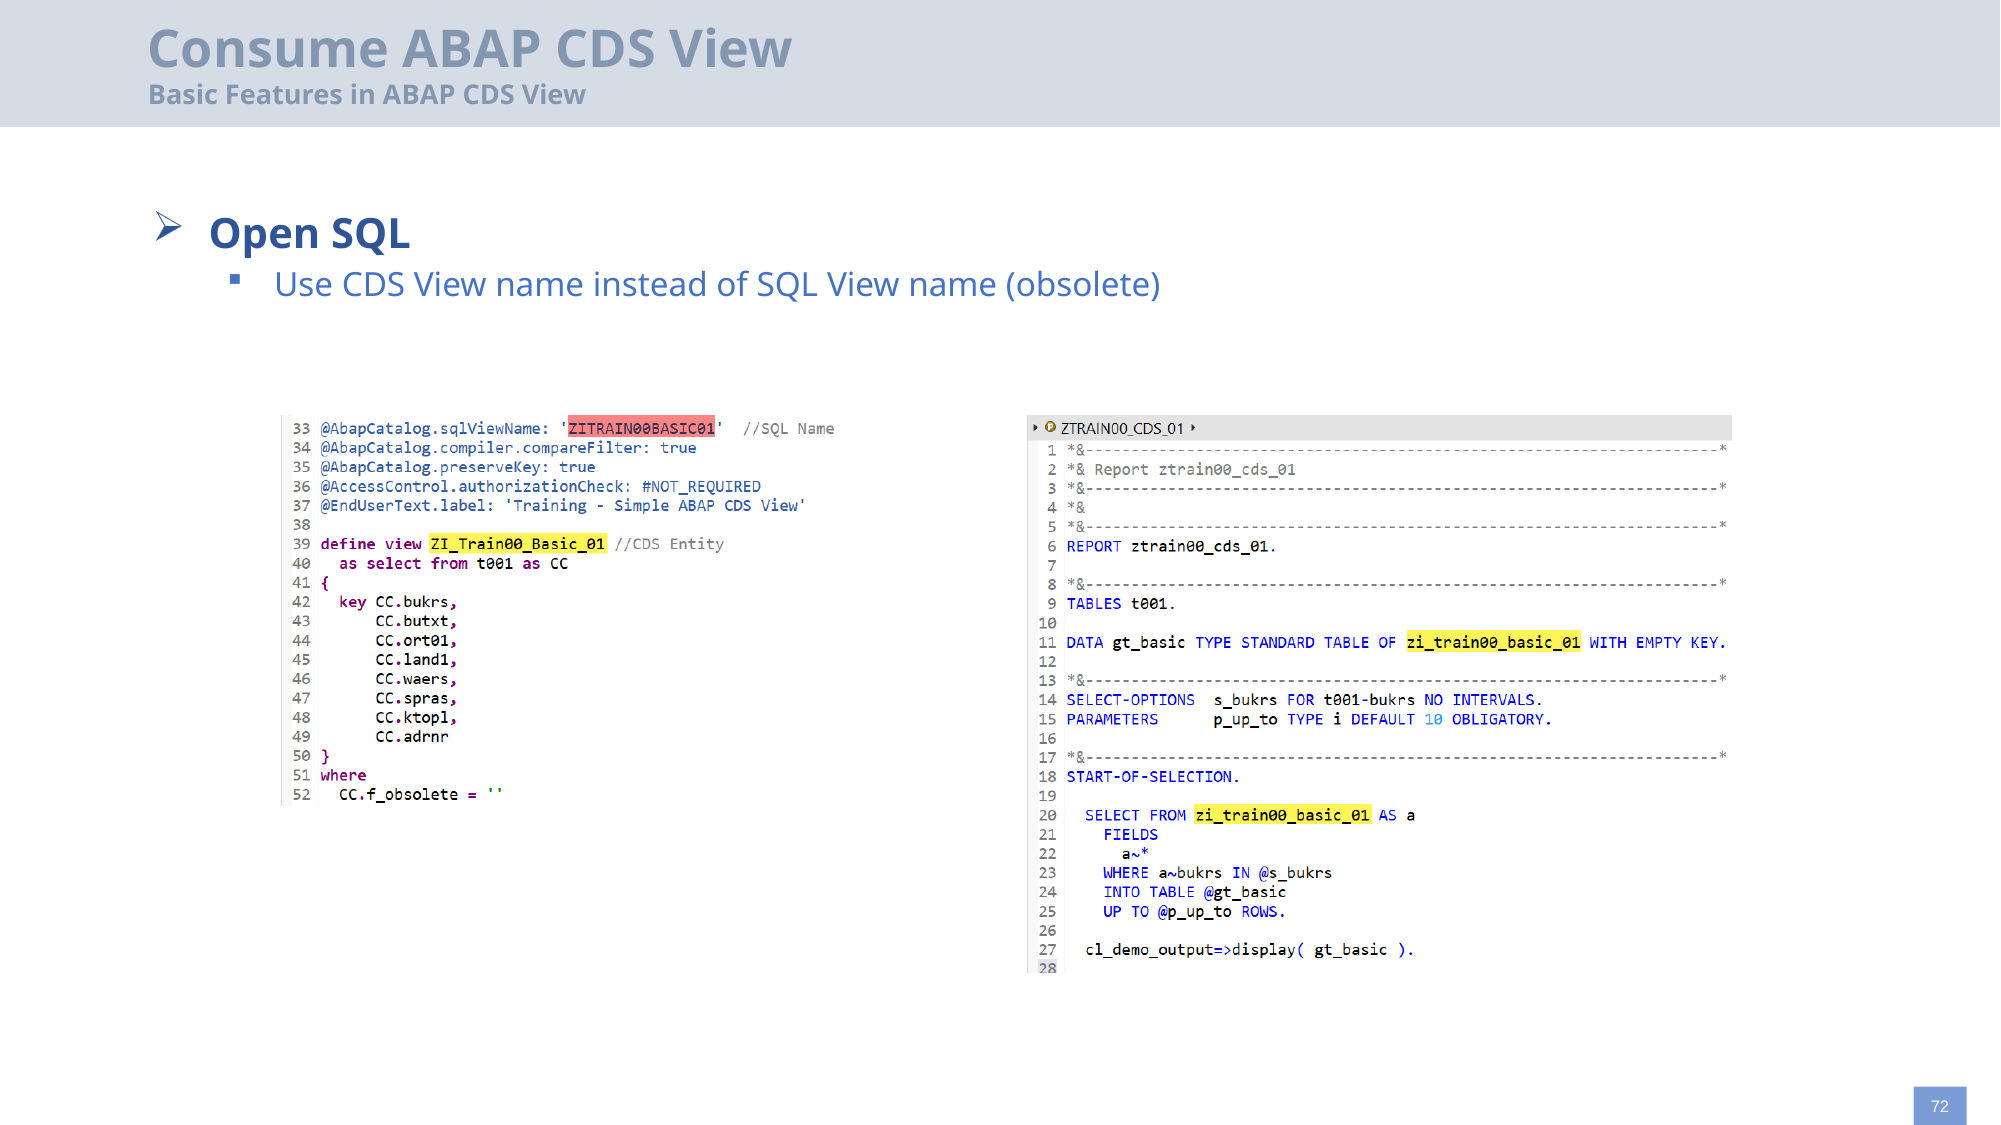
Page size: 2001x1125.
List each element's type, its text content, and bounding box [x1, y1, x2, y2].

title Consume ABAP CDS View Basic Features in ABAP CDS View [133, 0, 1867, 128]
picture [1026, 415, 1732, 973]
picture [281, 415, 981, 806]
list Open SQL Use CDS View name instead of SQL View name (obsolete) [137, 199, 1863, 1014]
